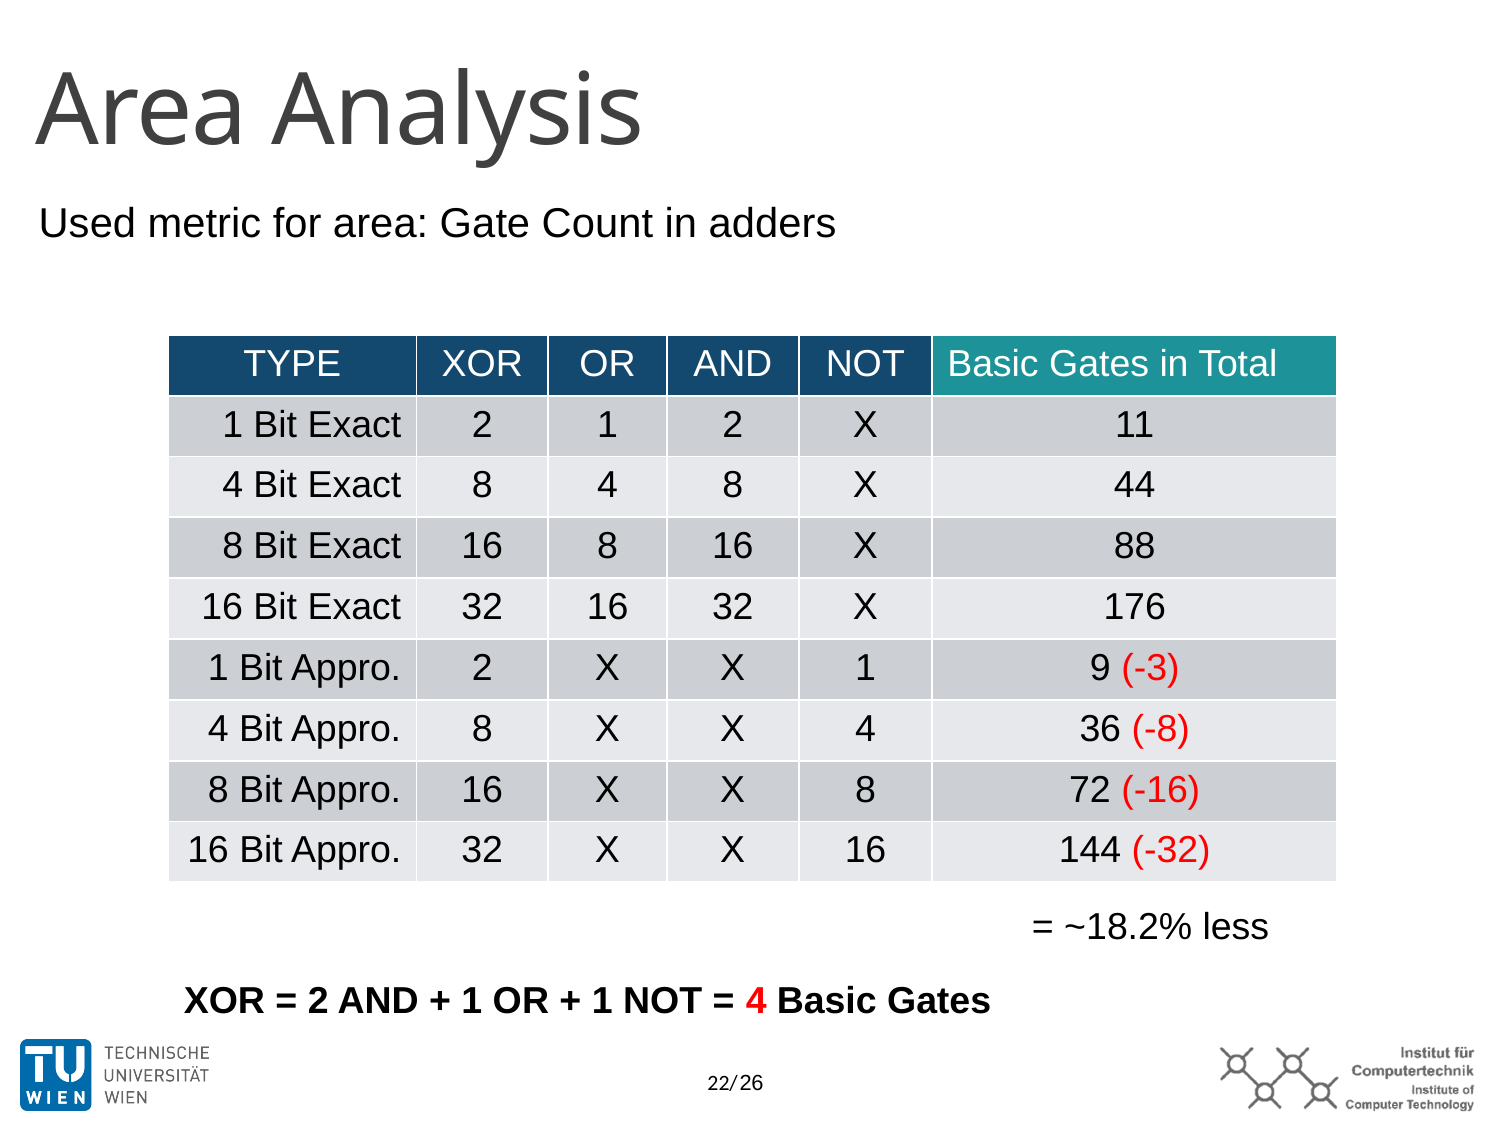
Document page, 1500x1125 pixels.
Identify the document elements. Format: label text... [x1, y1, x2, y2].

table_cell 32 [417, 579, 547, 638]
table_header TYPE [169, 336, 416, 395]
table_cell 4 Bit Appro. [169, 701, 416, 760]
table_cell X [800, 457, 931, 516]
text_box XOR = 2 AND + 1 OR + 1 NOT = 4 Basic Gates [169, 968, 1017, 1029]
text_box = ~18.2% less [1017, 895, 1306, 955]
table_cell 4 [549, 457, 666, 516]
table_header AND [668, 336, 798, 395]
table_cell X [800, 579, 931, 638]
table_cell X [549, 701, 666, 760]
table_header OR [549, 336, 666, 395]
table_cell X [800, 518, 931, 577]
table_cell 16 [668, 518, 798, 577]
table_cell 8 [668, 457, 798, 516]
table_cell X [668, 762, 798, 821]
text_box 22/ [657, 1051, 753, 1112]
table_cell 32 [417, 822, 547, 881]
table_cell 16 Bit Appro. [169, 822, 416, 881]
table_cell 44 [933, 457, 1336, 516]
picture [20, 1039, 209, 1111]
table_cell 4 Bit Exact [169, 457, 416, 516]
table_header NOT [800, 336, 931, 395]
text_box Used metric for area: Gate Count in adders [20, 187, 1471, 1030]
table_cell 16 [417, 518, 547, 577]
table_cell 8 [417, 701, 547, 760]
table_cell 8 [800, 762, 931, 821]
table_cell X [549, 640, 666, 699]
table_cell 8 Bit Exact [169, 518, 416, 577]
table_cell 1 Bit Exact [169, 397, 416, 456]
table_cell 36 (-8) [933, 701, 1336, 760]
table_header XOR [417, 336, 547, 395]
table_cell 88 [933, 518, 1336, 577]
table_cell 1 Bit Appro. [169, 640, 416, 699]
table_cell 2 [668, 397, 798, 456]
table_cell 16 [800, 822, 931, 881]
table_cell 32 [668, 579, 798, 638]
table_cell 72 (-16) [933, 762, 1336, 821]
text_box Area Analysis [20, 16, 1471, 173]
table_cell 2 [417, 640, 547, 699]
table_cell 2 [417, 397, 547, 456]
table_cell X [800, 397, 931, 456]
table_cell 11 [933, 397, 1336, 456]
table_cell X [668, 640, 798, 699]
table_cell 176 [933, 579, 1336, 638]
table_cell 8 [549, 518, 666, 577]
table_cell 144 (-32) [933, 822, 1336, 881]
table_cell 16 Bit Exact [169, 579, 416, 638]
picture [1214, 1040, 1475, 1113]
table_cell X [668, 701, 798, 760]
table_cell X [549, 822, 666, 881]
table_cell 9 (-3) [933, 640, 1336, 699]
table_cell X [668, 822, 798, 881]
table_cell 16 [417, 762, 547, 821]
table_header Basic Gates in Total [933, 336, 1336, 395]
table_cell X [549, 762, 666, 821]
table_cell 8 Bit Appro. [169, 762, 416, 821]
table_cell 16 [549, 579, 666, 638]
table_cell 8 [417, 457, 547, 516]
table_cell 4 [800, 701, 931, 760]
table_cell 1 [800, 640, 931, 699]
table_cell 1 [549, 397, 666, 456]
